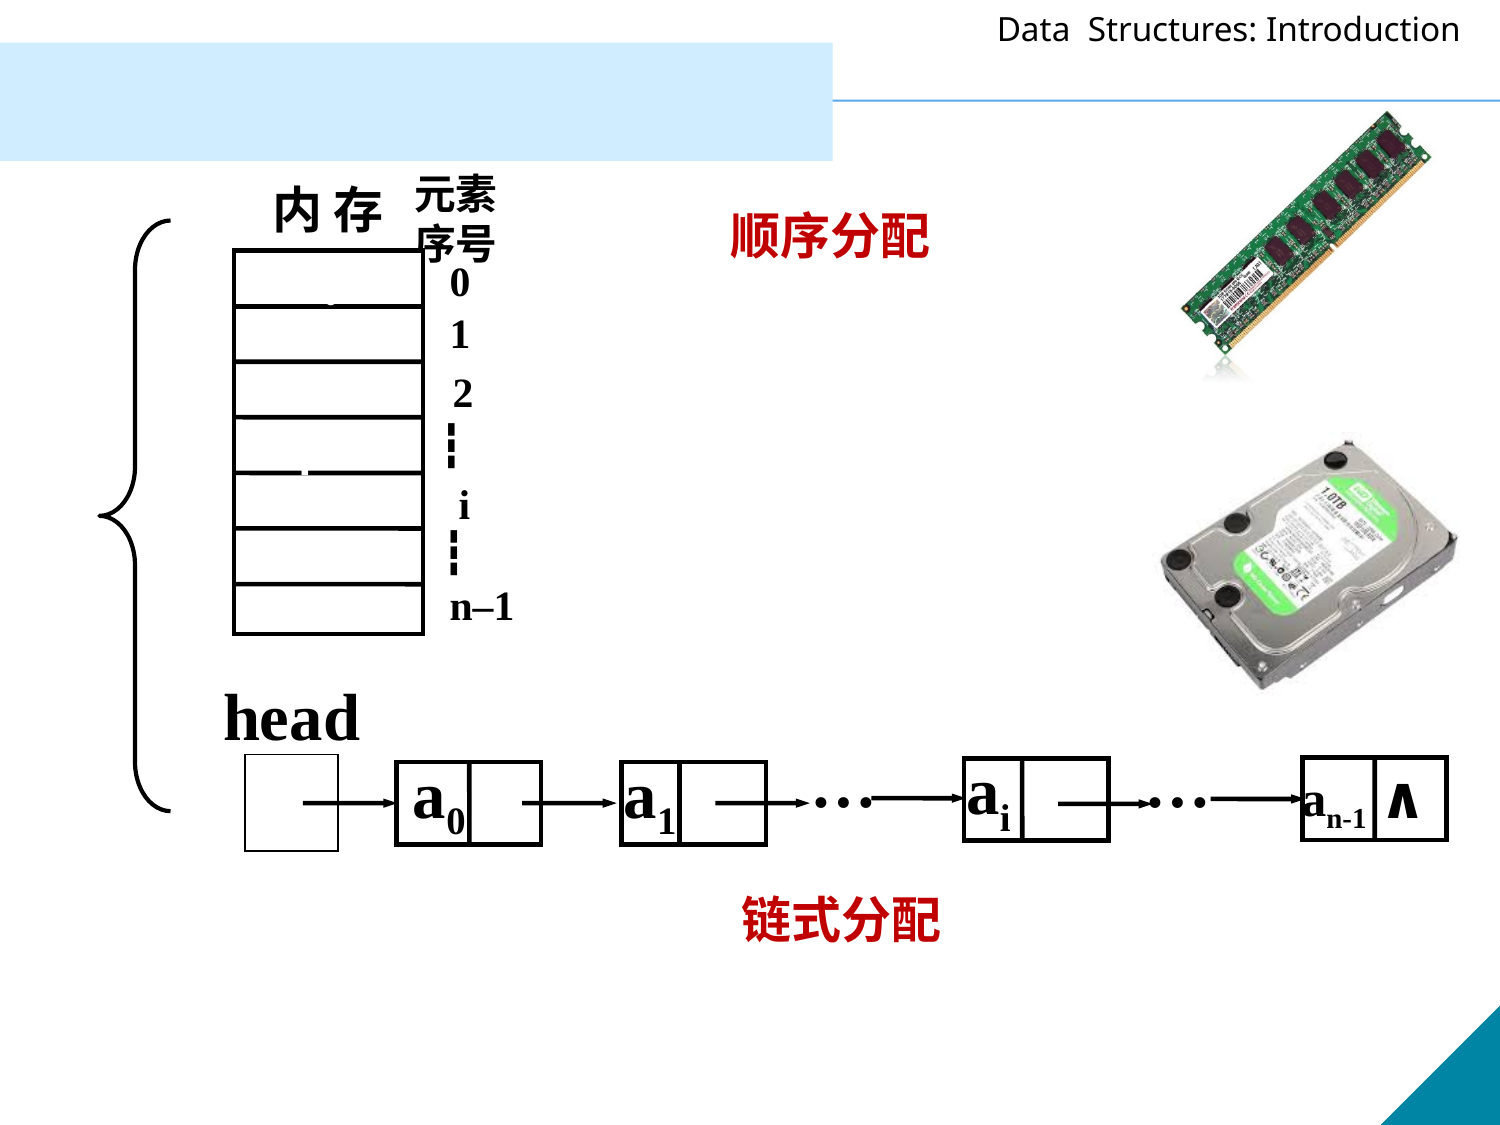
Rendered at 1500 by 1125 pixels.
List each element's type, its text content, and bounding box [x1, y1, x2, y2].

picture [1131, 432, 1486, 698]
text_box 链式分配 [726, 882, 1054, 1057]
text_box 顺序分配 [715, 197, 1023, 272]
picture [1129, 107, 1483, 386]
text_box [208, 666, 1483, 882]
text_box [234, 160, 678, 666]
text_box [99, 220, 171, 812]
